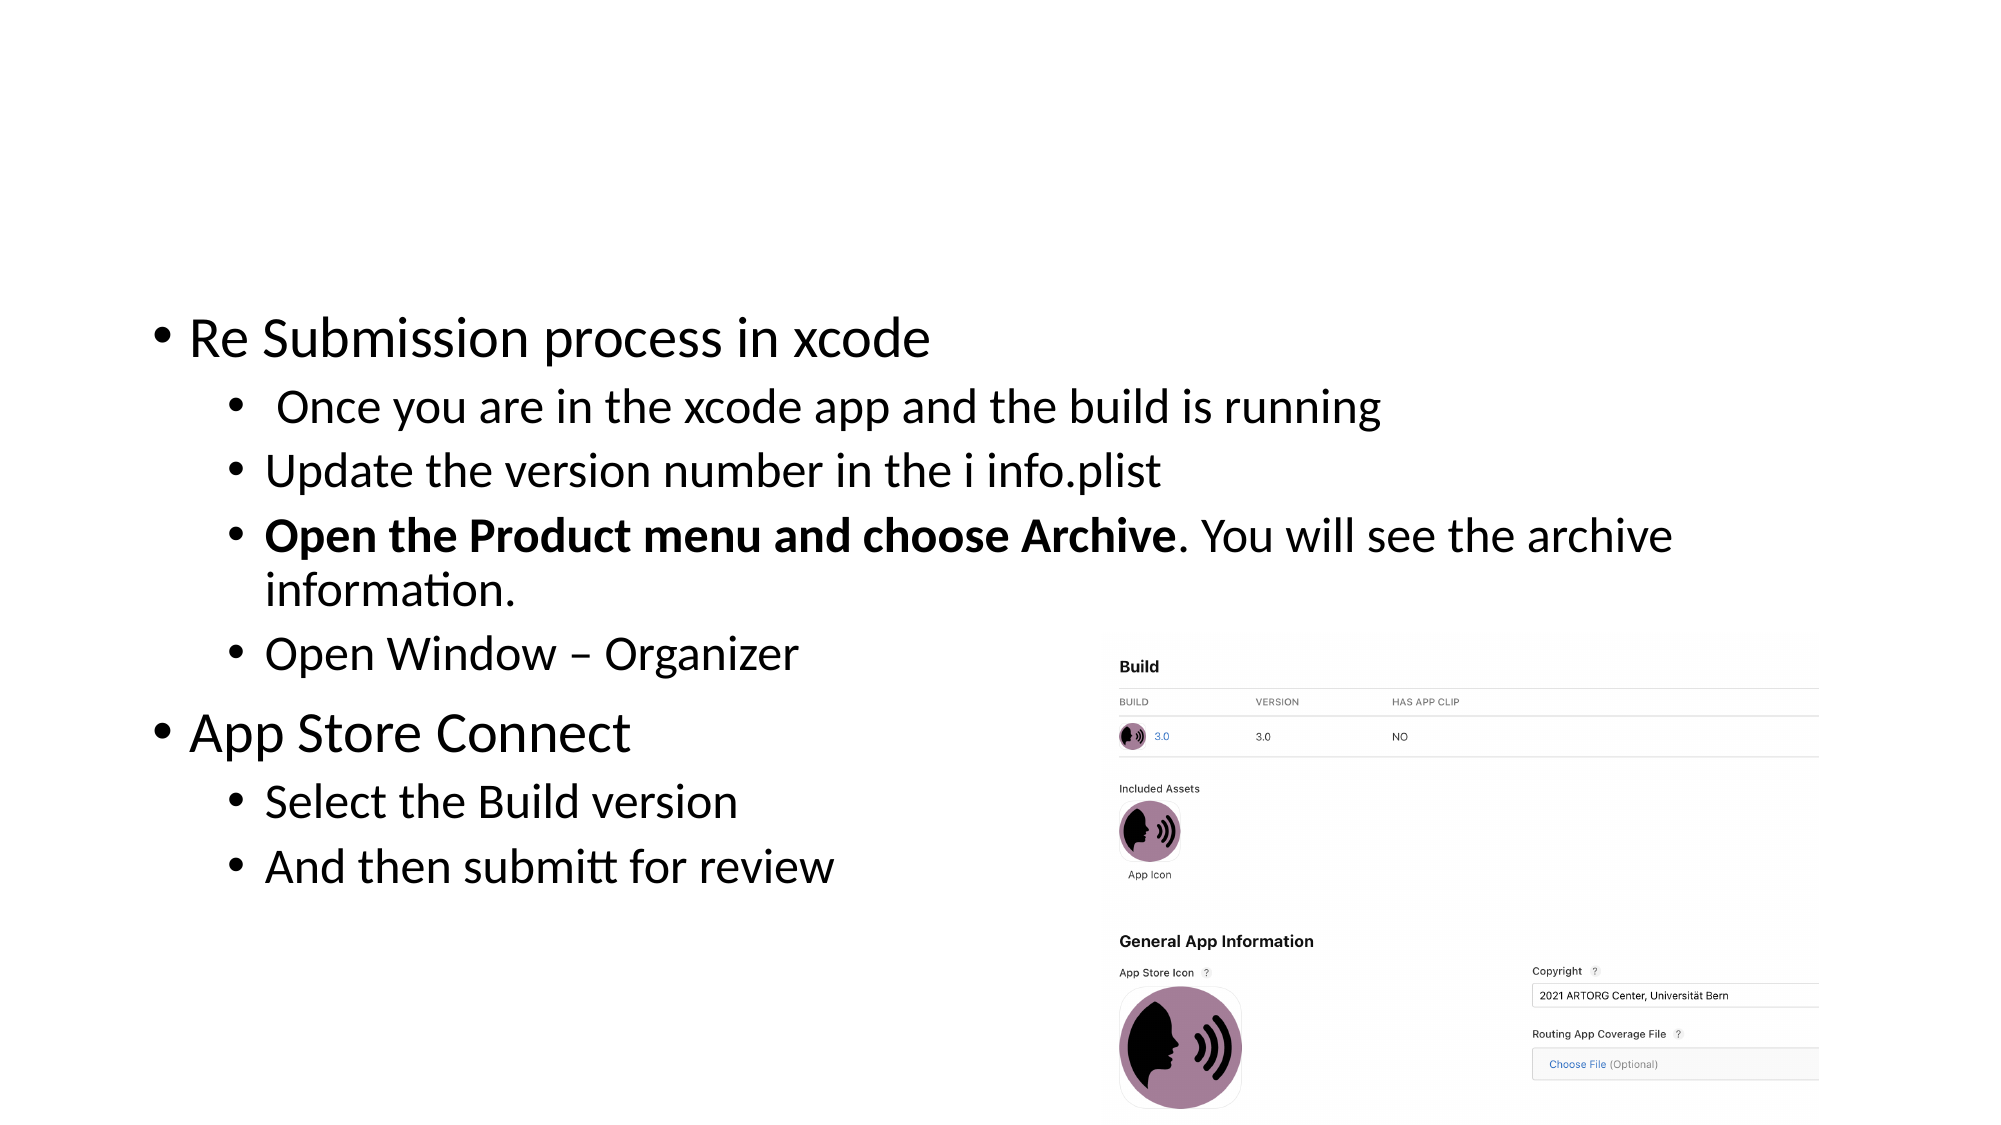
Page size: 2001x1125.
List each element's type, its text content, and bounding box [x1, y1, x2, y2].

picture [1101, 632, 1819, 1125]
list Re Submission process in xcode Once you are in the xcode app and the build is running Update the version number in the i info.plist Open the Product menu and choose Archive. You will see the archive information. Open Window – Organizer App Store Connect Select the Build version And then submitt for review [137, 299, 1863, 1014]
